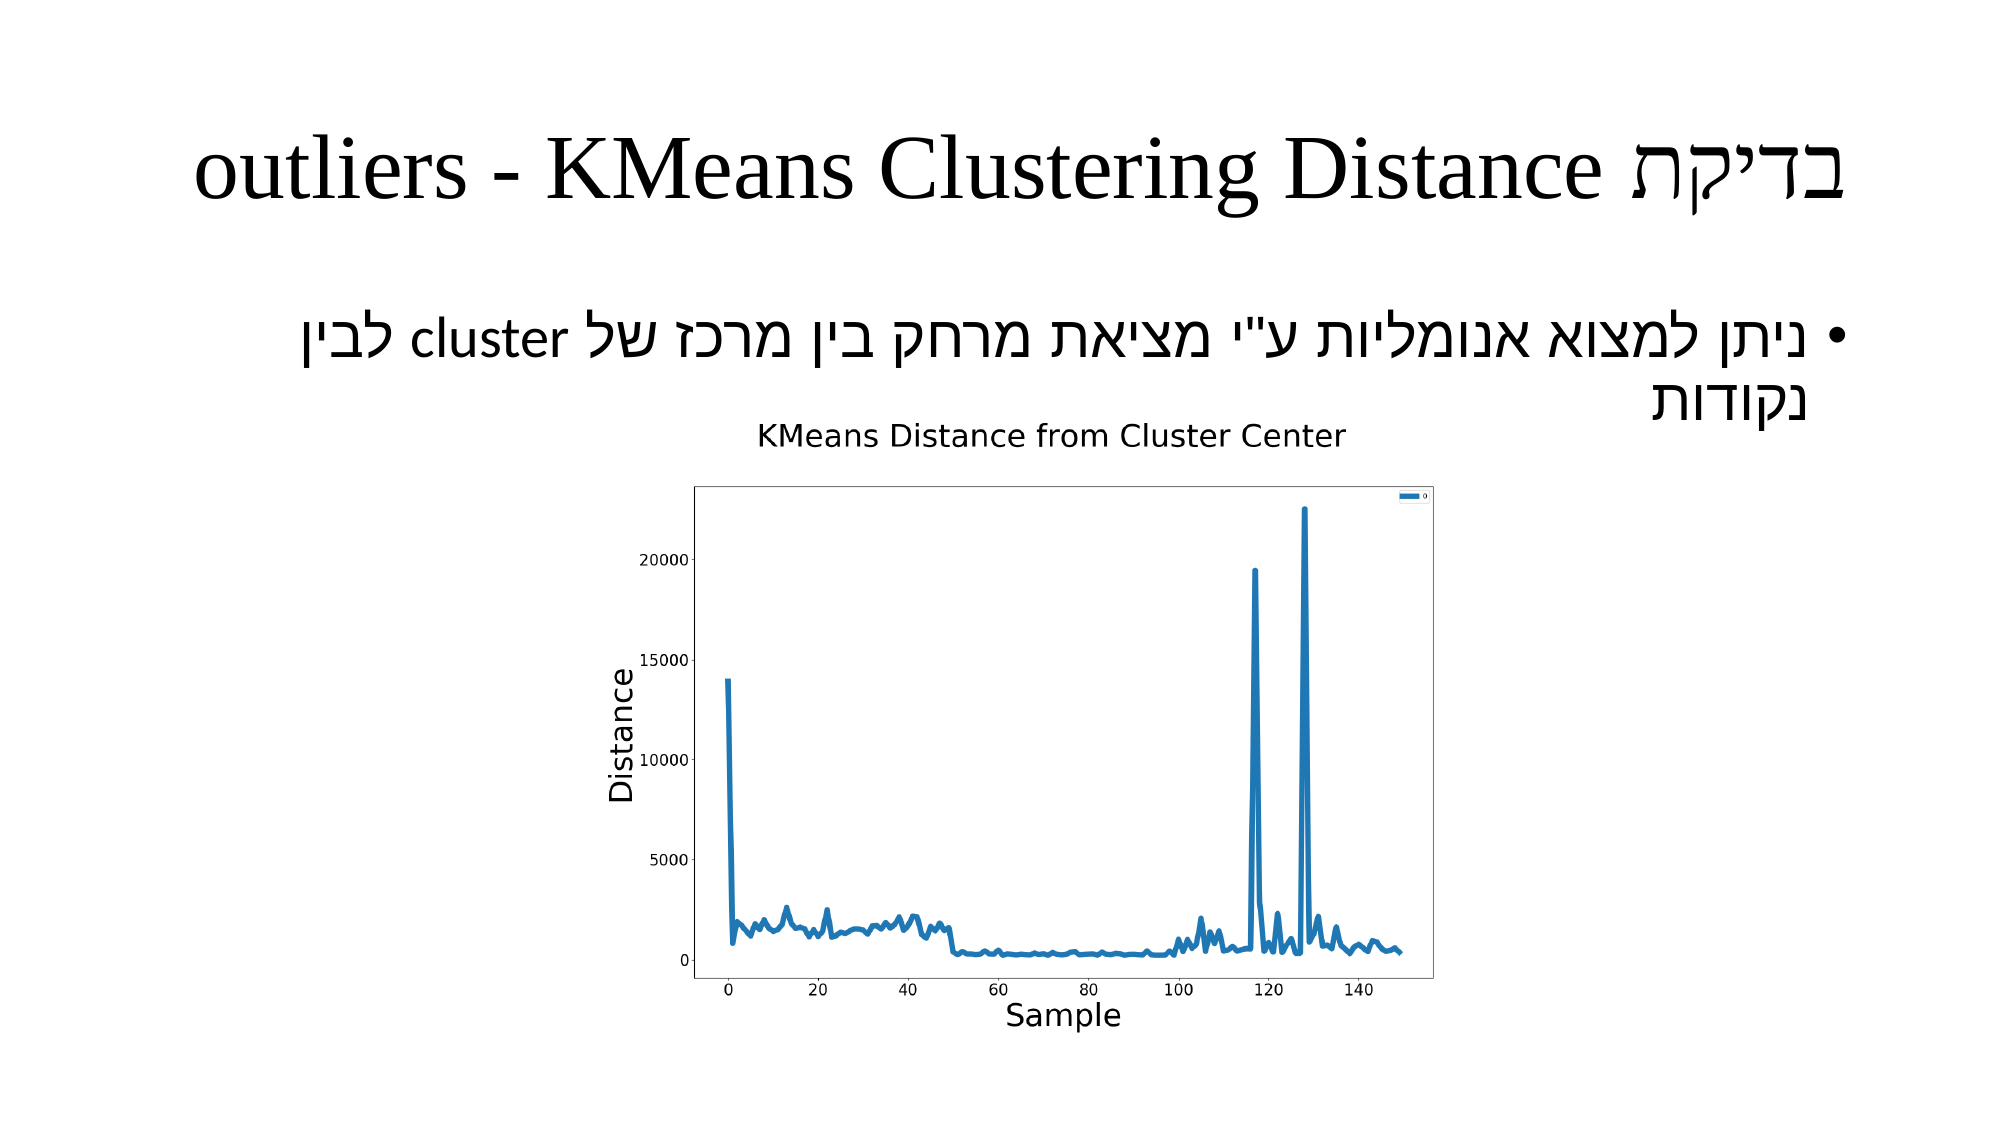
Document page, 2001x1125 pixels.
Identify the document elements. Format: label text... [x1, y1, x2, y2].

list ניתן למצוא אנומליות ע"י מציאת מרחק בין מרכז של cluster לבין נקודות [137, 299, 1863, 1014]
picture [583, 417, 1480, 1039]
title בדיקת outliers - KMeans Clustering Distance [137, 59, 1863, 278]
